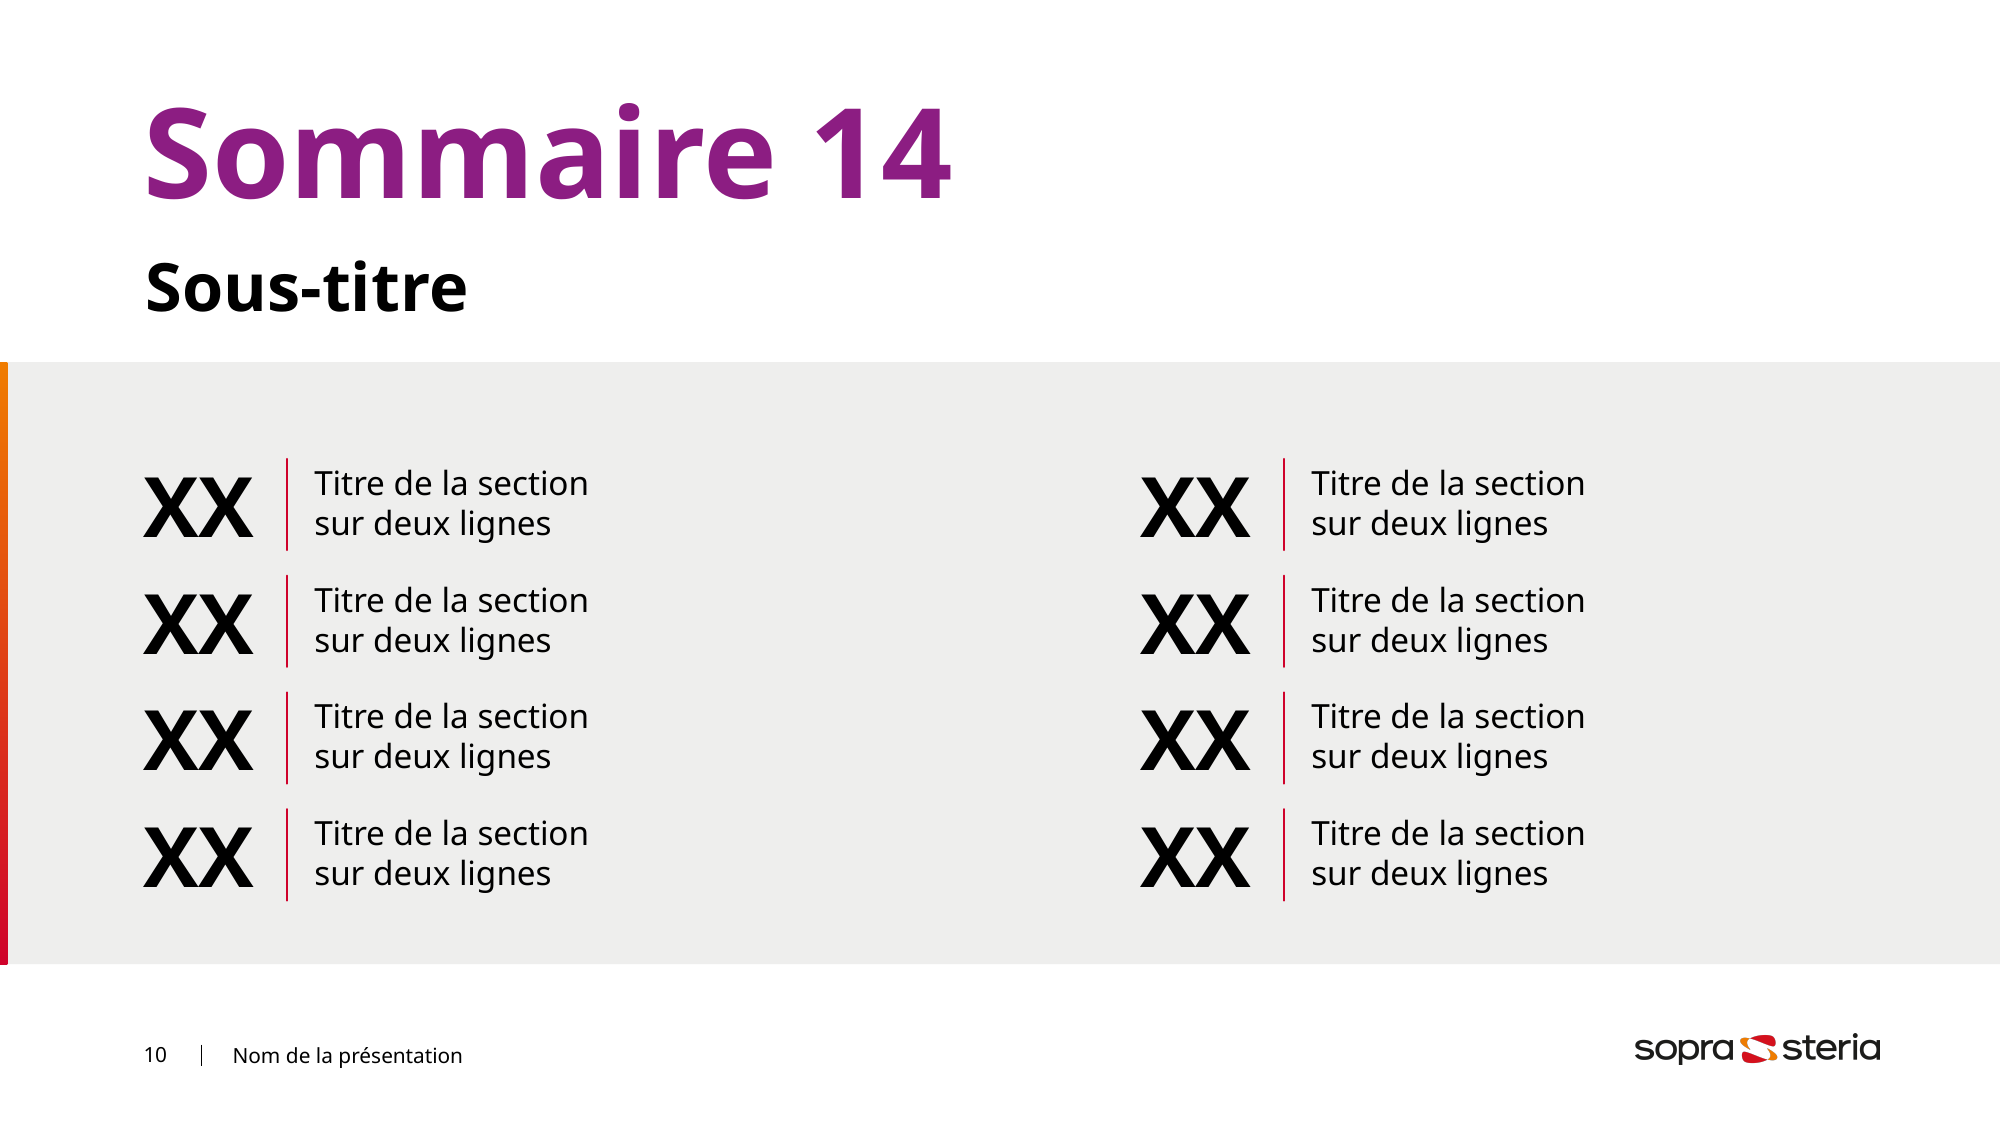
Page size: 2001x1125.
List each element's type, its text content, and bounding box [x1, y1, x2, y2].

list XX [1140, 454, 1271, 555]
list Titre de la section sur deux lignes [314, 695, 860, 787]
title Sommaire 14 [143, 90, 1880, 278]
list Titre de la section sur deux lignes [1311, 578, 1857, 671]
list XX [143, 454, 274, 555]
list Titre de la section sur deux lignes [314, 812, 860, 904]
picture [1635, 1033, 1880, 1065]
list XX [1140, 804, 1271, 906]
list XX [1140, 570, 1271, 672]
list XX [143, 804, 274, 906]
list Titre de la section sur deux lignes [1311, 812, 1857, 904]
list XX [143, 687, 274, 789]
list Sous-titre [145, 253, 1528, 327]
list XX [143, 570, 274, 672]
list Titre de la section sur deux lignes [1311, 695, 1857, 787]
list XX [1140, 687, 1271, 789]
list Titre de la section sur deux lignes [1311, 462, 1857, 554]
footer Nom de la présentation [232, 1042, 807, 1068]
list Titre de la section sur deux lignes [314, 578, 860, 671]
list Titre de la section sur deux lignes [314, 462, 860, 554]
